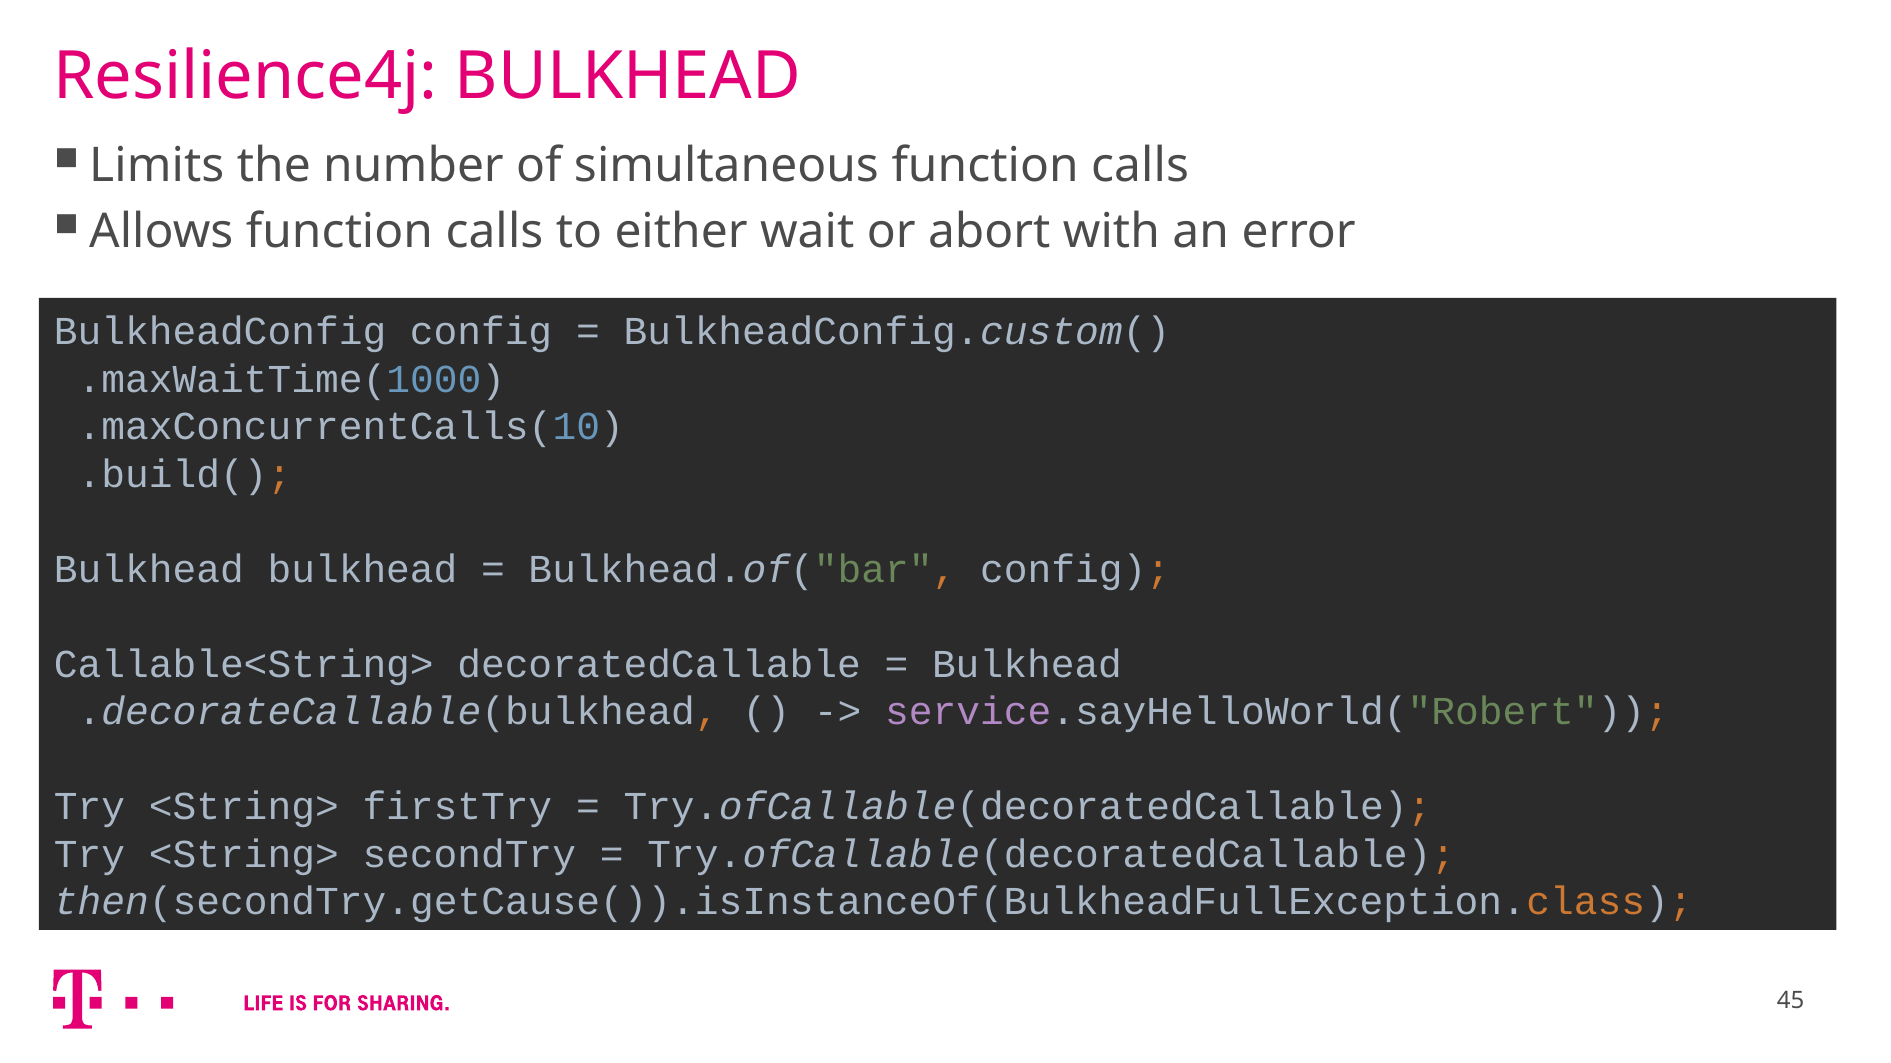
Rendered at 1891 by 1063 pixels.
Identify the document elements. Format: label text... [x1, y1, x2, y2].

text_box BulkheadConfig config = BulkheadConfig.custom() .maxWaitTime(1000) .maxConcurrentCalls(10) .build(); Bulkhead bulkhead = Bulkhead.of("bar", config); Callable<String> decoratedCallable = Bulkhead .decorateCallable(bulkhead, () -> service.sayHelloWorld("Robert")); Try <String> firstTry = Try.ofCallable(decoratedCallable); Try <String> secondTry = Try.ofCallable(decoratedCallable); then(secondTry.getCause()).isInstanceOf(BulkheadFullException.class); [38, 297, 1837, 930]
title Resilience4j: BULKHEAD [52, 41, 1837, 125]
text_box Limits the number of simultaneous function calls Allows function calls to either wait or abort with an error [38, 124, 1711, 265]
slide_number 45 [1776, 978, 1837, 1024]
